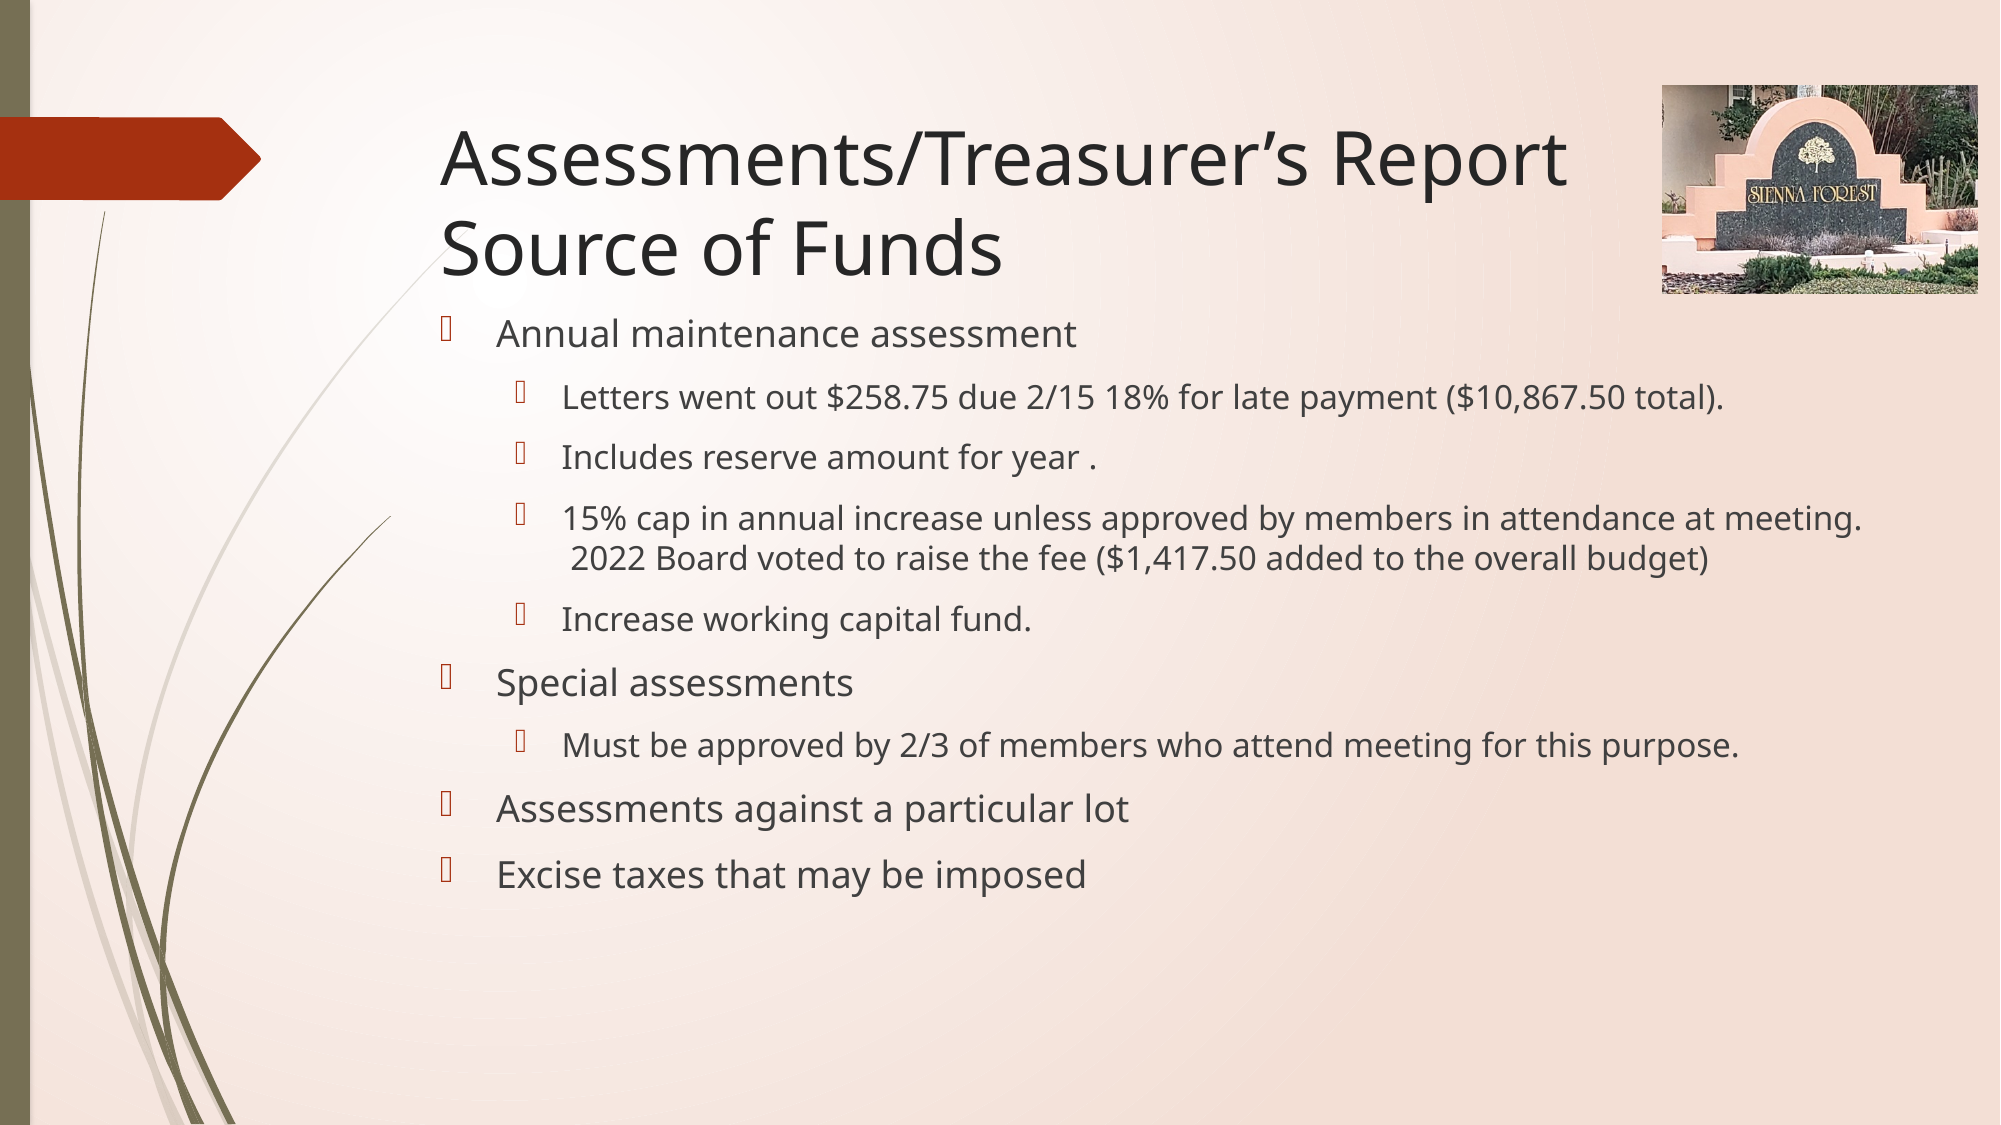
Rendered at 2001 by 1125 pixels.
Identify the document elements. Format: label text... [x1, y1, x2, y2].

list Annual maintenance assessment Letters went out $258.75 due 2/15 18% for late payment ($10,867.50 total). Includes reserve amount for year . 15% cap in annual increase unless approved by members in attendance at meeting. 2022 Board voted to raise the fee ($1,417.50 added to the overall budget) Increase working capital fund. Special assessments Must be approved by 2/3 of members who attend meeting for this purpose. Assessments against a particular lot Excise taxes that may be imposed [424, 302, 1888, 970]
picture [1662, 85, 1978, 294]
title Assessments/Treasurer’s Report Source of Funds [425, 102, 1888, 302]
